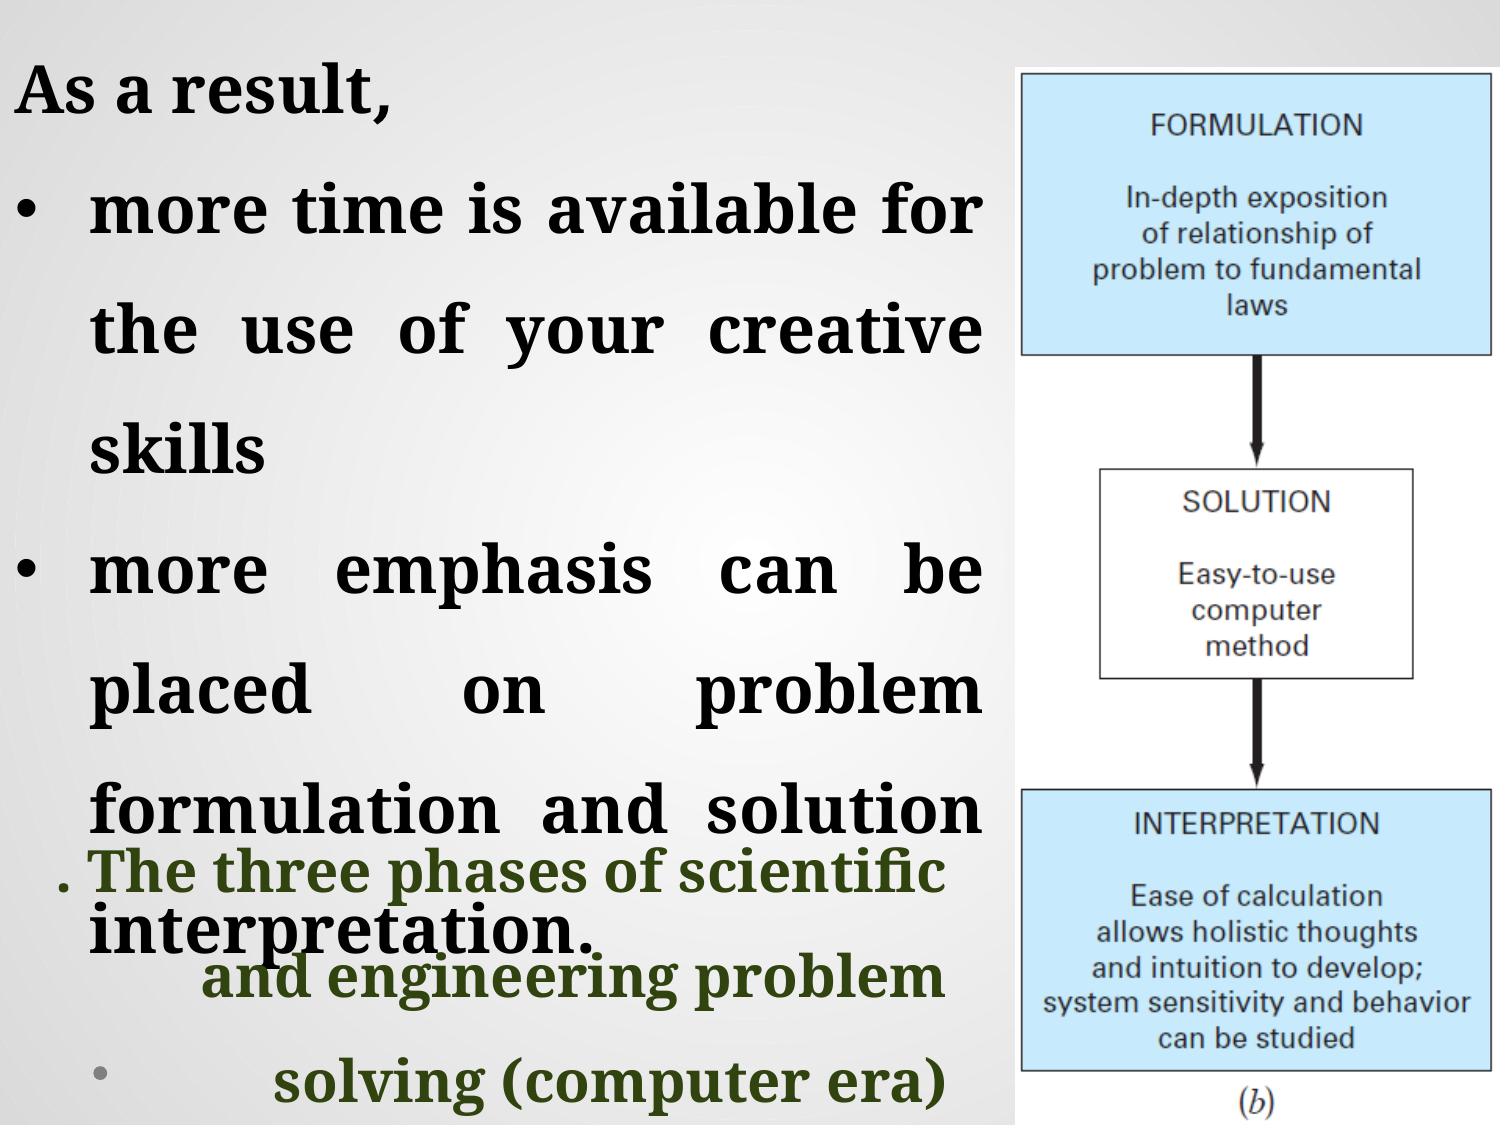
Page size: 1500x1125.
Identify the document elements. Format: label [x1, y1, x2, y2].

picture [1015, 66, 1500, 1125]
